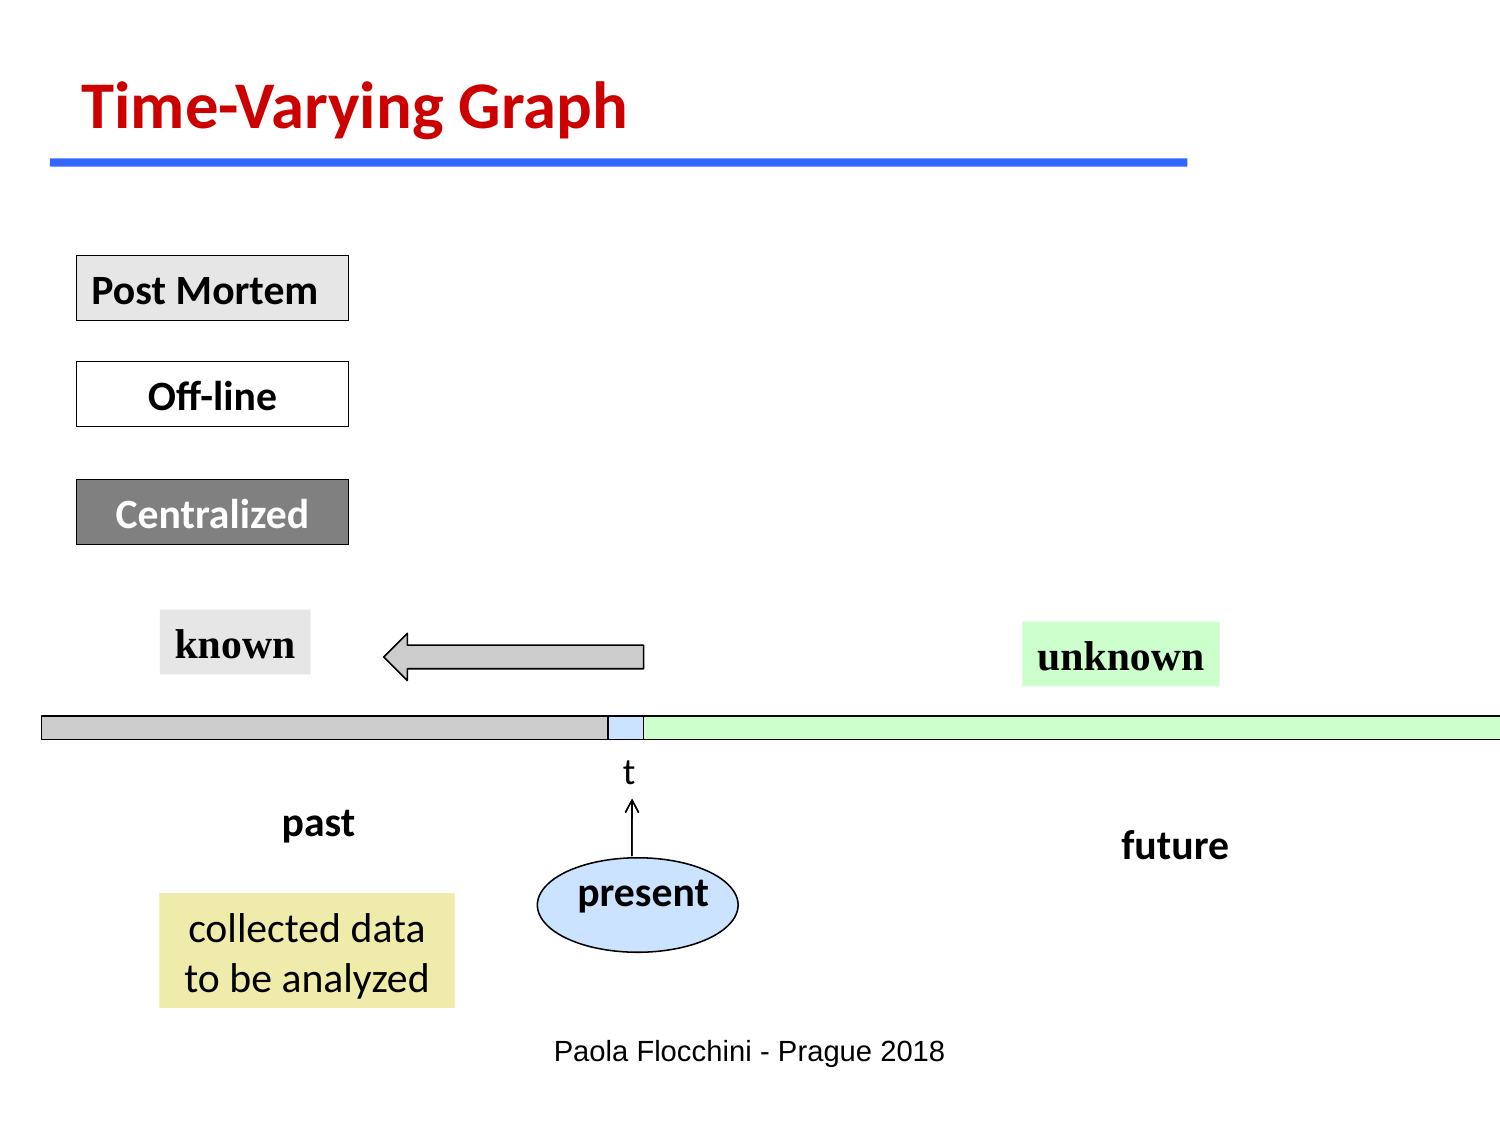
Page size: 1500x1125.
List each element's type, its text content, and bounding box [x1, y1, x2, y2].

text_box t [608, 740, 680, 797]
text_box Off-line [76, 361, 349, 427]
text_box past [266, 786, 371, 852]
text_box [644, 715, 1500, 740]
text_box Time-Varying Graph [66, 54, 644, 149]
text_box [537, 798, 739, 953]
text_box Post Mortem [76, 255, 349, 321]
text_box collected data to be analyzed [159, 893, 455, 1008]
text_box Centralized [76, 479, 349, 545]
text_box future [1106, 810, 1245, 876]
text_box known [159, 609, 311, 675]
footer Paola Flocchini - Prague 2018 [512, 1025, 988, 1100]
text_box unknown [1022, 621, 1220, 687]
text_box [41, 715, 608, 740]
text_box [608, 715, 644, 740]
text_box [383, 633, 644, 681]
